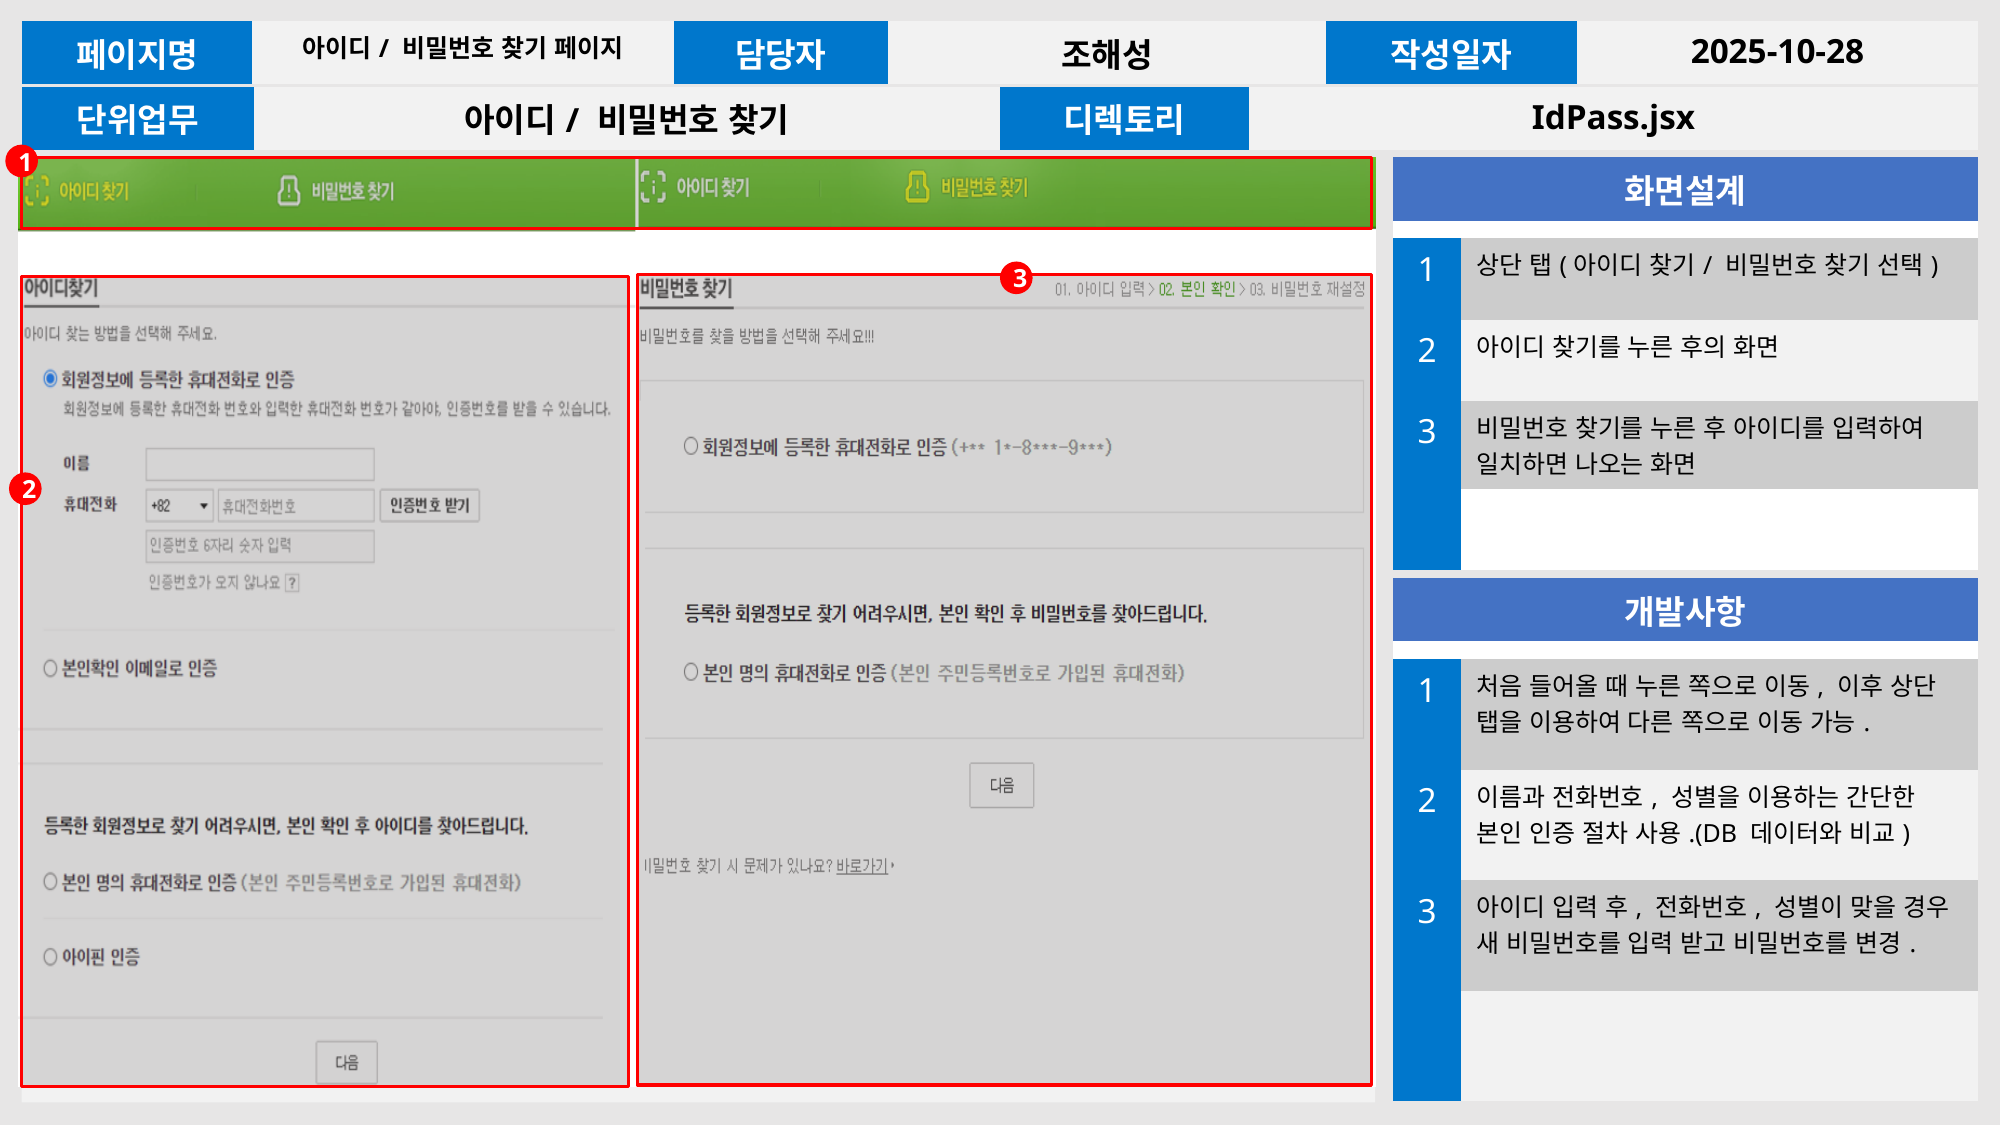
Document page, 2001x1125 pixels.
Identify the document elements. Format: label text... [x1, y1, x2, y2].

text_box 2 [7, 473, 18, 505]
table_cell [1393, 991, 1461, 1101]
table_header 화면설계 [1393, 157, 1978, 221]
table_cell 3 [1393, 401, 1461, 489]
text_box [0, 0, 2000, 1125]
table_cell 아이디 입력 후, 전화번호, 성별이 맞을 경우 새 비밀번호를 입력 받고 비밀번호를 변경. [1461, 880, 1978, 991]
table_cell [1393, 221, 1978, 238]
table_header 2025-10-28 [1577, 21, 1978, 84]
table_header 작성일자 [1326, 21, 1577, 84]
table_header 조해성 [888, 21, 1326, 84]
table_cell [1461, 489, 1978, 570]
table_header 개발사항 [1393, 578, 1978, 641]
table_header 디렉토리 [1000, 87, 1249, 150]
table_cell 이름과 전화번호, 성별을 이용하는 간단한 본인 인증 절차 사용.(DB 데이터와 비교) [1461, 770, 1978, 880]
table_cell 처음 들어올 때 누른 쪽으로 이동, 이후 상단 탭을 이용하여 다른 쪽으로 이동 가능. [1461, 659, 1978, 770]
table_header 아이디/ 비밀번호 찾기 페이지 [252, 21, 674, 84]
table_cell 상단 탭(아이디 찾기/ 비밀번호 찾기 선택) [1461, 238, 1978, 320]
table_header 단위업무 [22, 87, 254, 150]
table_header 페이지명 [22, 21, 252, 84]
table_cell [1393, 489, 1461, 570]
table_cell 아이디 찾기를 누른 후의 화면 [1461, 320, 1978, 401]
text_box 1 [4, 143, 39, 178]
table_cell 1 [1393, 659, 1461, 770]
picture [18, 157, 1376, 1087]
table_header 담당자 [674, 21, 888, 84]
table_cell 1 [1393, 238, 1461, 320]
table_cell 2 [1393, 770, 1461, 880]
text_box [21, 1087, 1376, 1103]
table_cell 2 [1393, 320, 1461, 401]
table_header 아이디/ 비밀번호 찾기 [254, 87, 1000, 150]
table_cell 3 [1393, 880, 1461, 991]
table_cell [1393, 641, 1978, 659]
table_header IdPass.jsx [1249, 87, 1978, 150]
table_cell 비밀번호 찾기를 누른 후 아이디를 입력하여 일치하면 나오는 화면 [1461, 401, 1978, 489]
table_cell [1461, 991, 1978, 1101]
